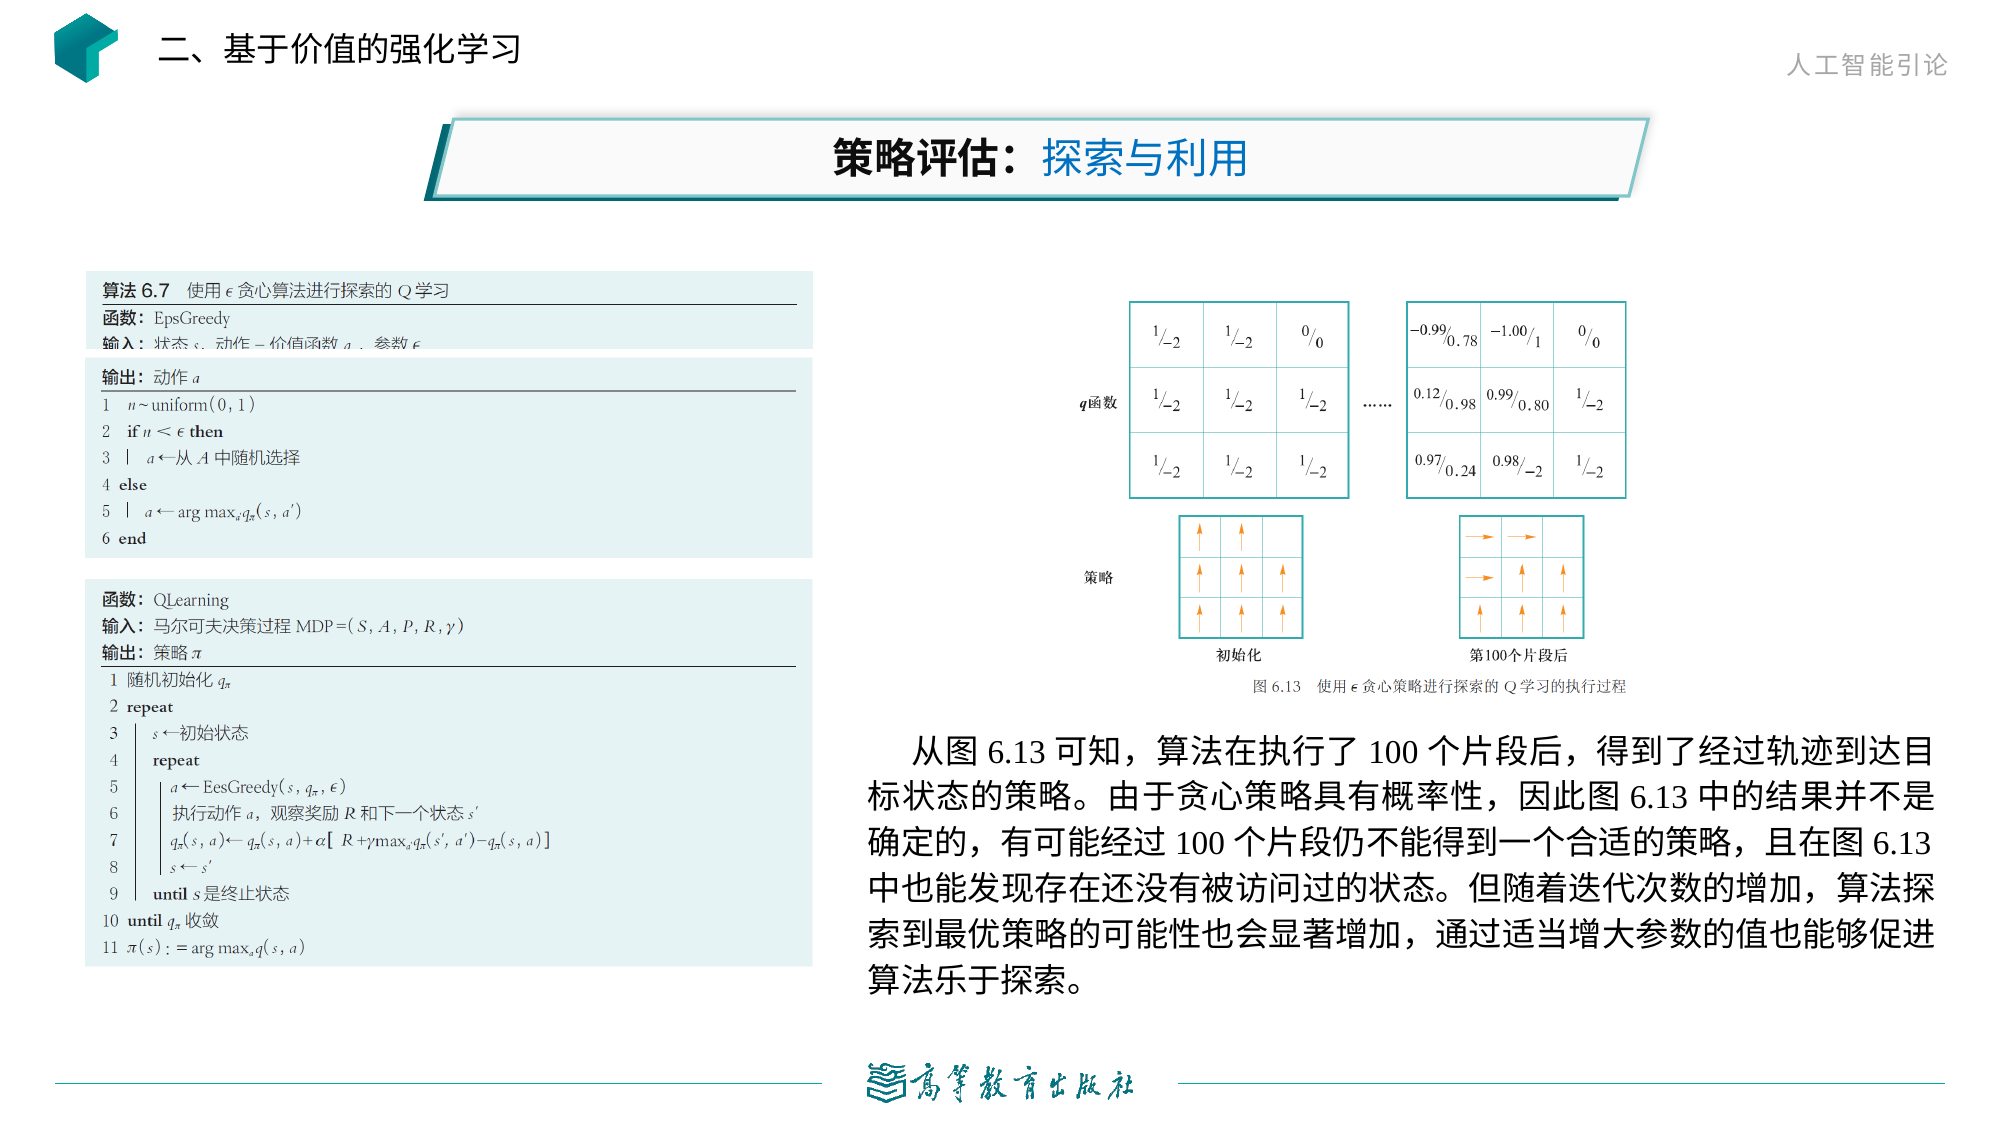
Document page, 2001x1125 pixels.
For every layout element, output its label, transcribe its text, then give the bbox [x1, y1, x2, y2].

text_box 二、基于价值的强化学习 [142, 21, 538, 76]
picture [867, 1063, 1133, 1103]
picture [1041, 278, 1677, 712]
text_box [77, 263, 822, 969]
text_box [423, 119, 1649, 201]
